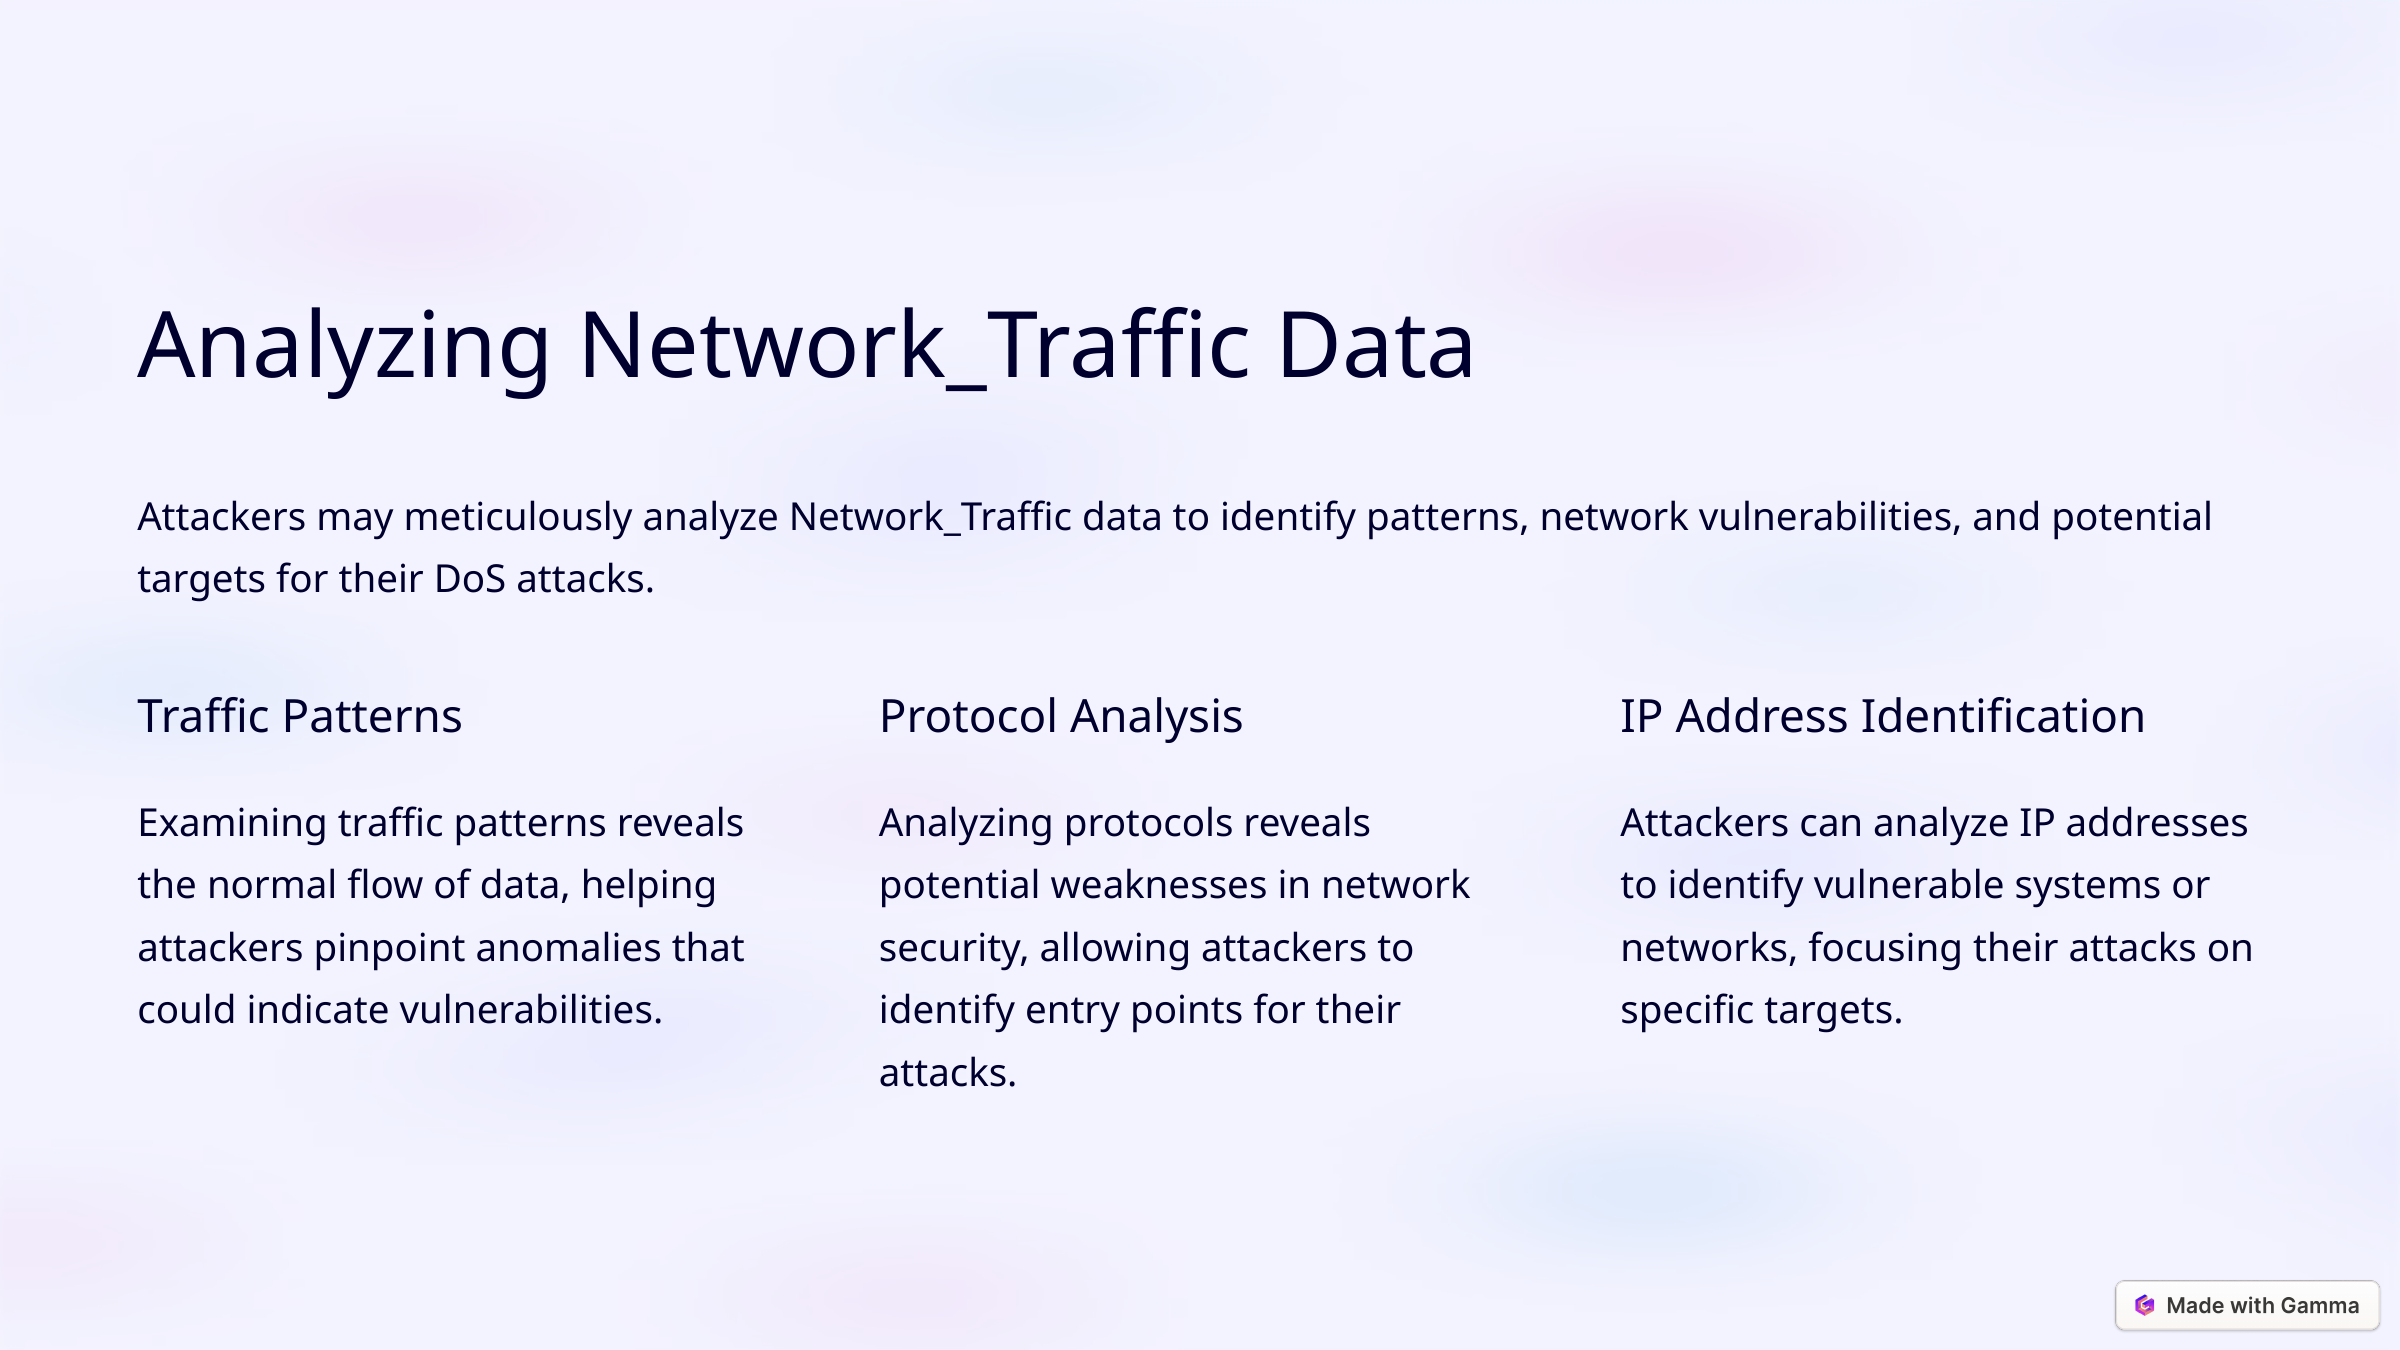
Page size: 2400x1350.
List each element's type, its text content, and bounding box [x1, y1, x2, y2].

text_box IP Address Identification [1620, 684, 2136, 743]
text_box Traffic Patterns [137, 684, 600, 743]
text_box Attackers may meticulously analyze Network_Traffic data to identify patterns, network vulnerabilities, and potential targets for their DoS attacks. [137, 475, 2263, 602]
text_box Protocol Analysis [878, 684, 1341, 743]
text_box Analyzing protocols reveals potential weaknesses in network security, allowing attackers to identify entry points for their attacks. [878, 781, 1524, 1033]
text_box Examining traffic patterns reveals the normal flow of data, helping attackers pinpoint anomalies that could indicate vulnerabilities. [137, 781, 782, 1033]
text_box Attackers can analyze IP addresses to identify vulnerable systems or networks, focusing their attacks on specific targets. [1620, 781, 2265, 1033]
picture [2106, 1271, 2389, 1339]
text_box Analyzing Network_Traffic Data [137, 281, 1475, 398]
